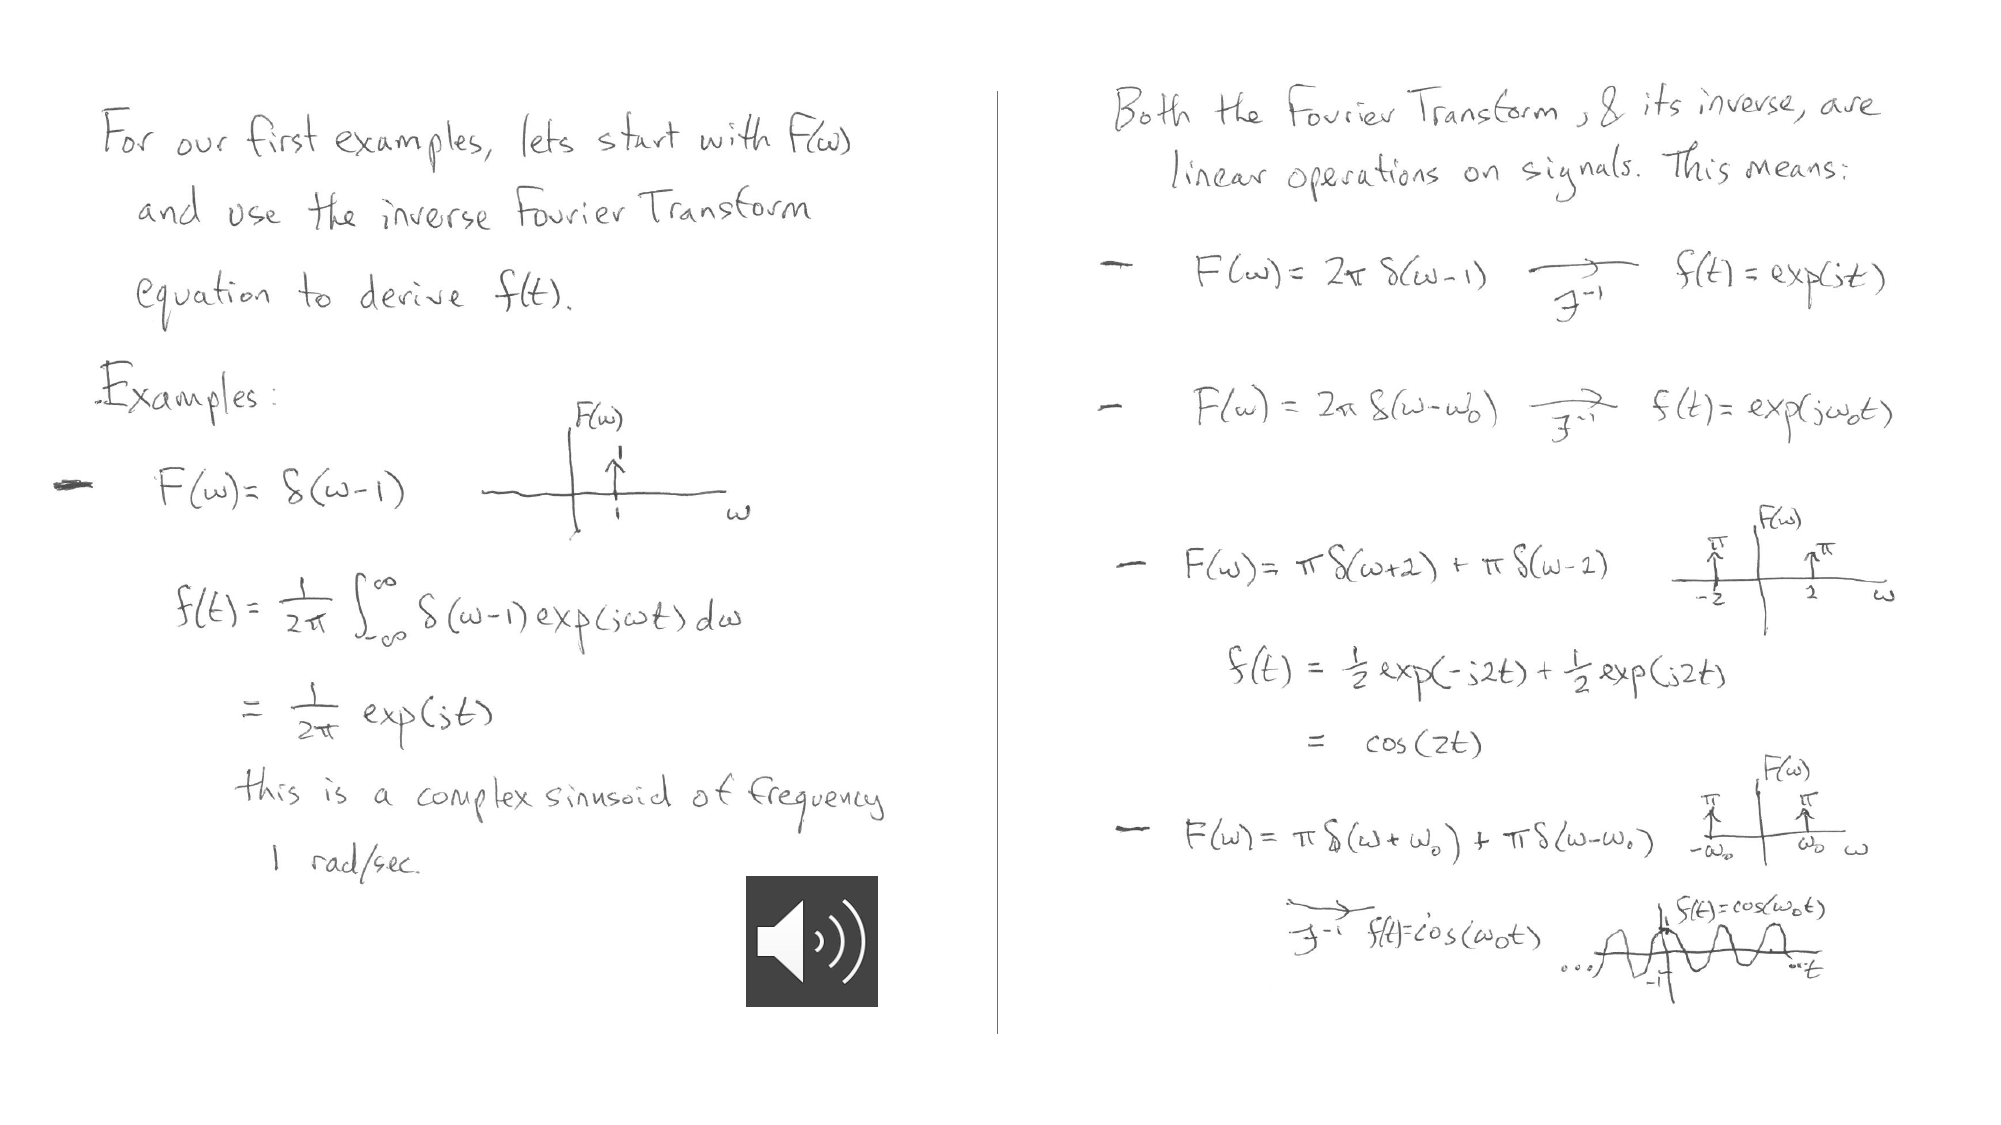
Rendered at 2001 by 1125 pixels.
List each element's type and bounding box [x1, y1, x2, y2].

picture [1071, 62, 1944, 460]
picture [44, 91, 924, 1008]
picture [1102, 494, 1913, 1007]
